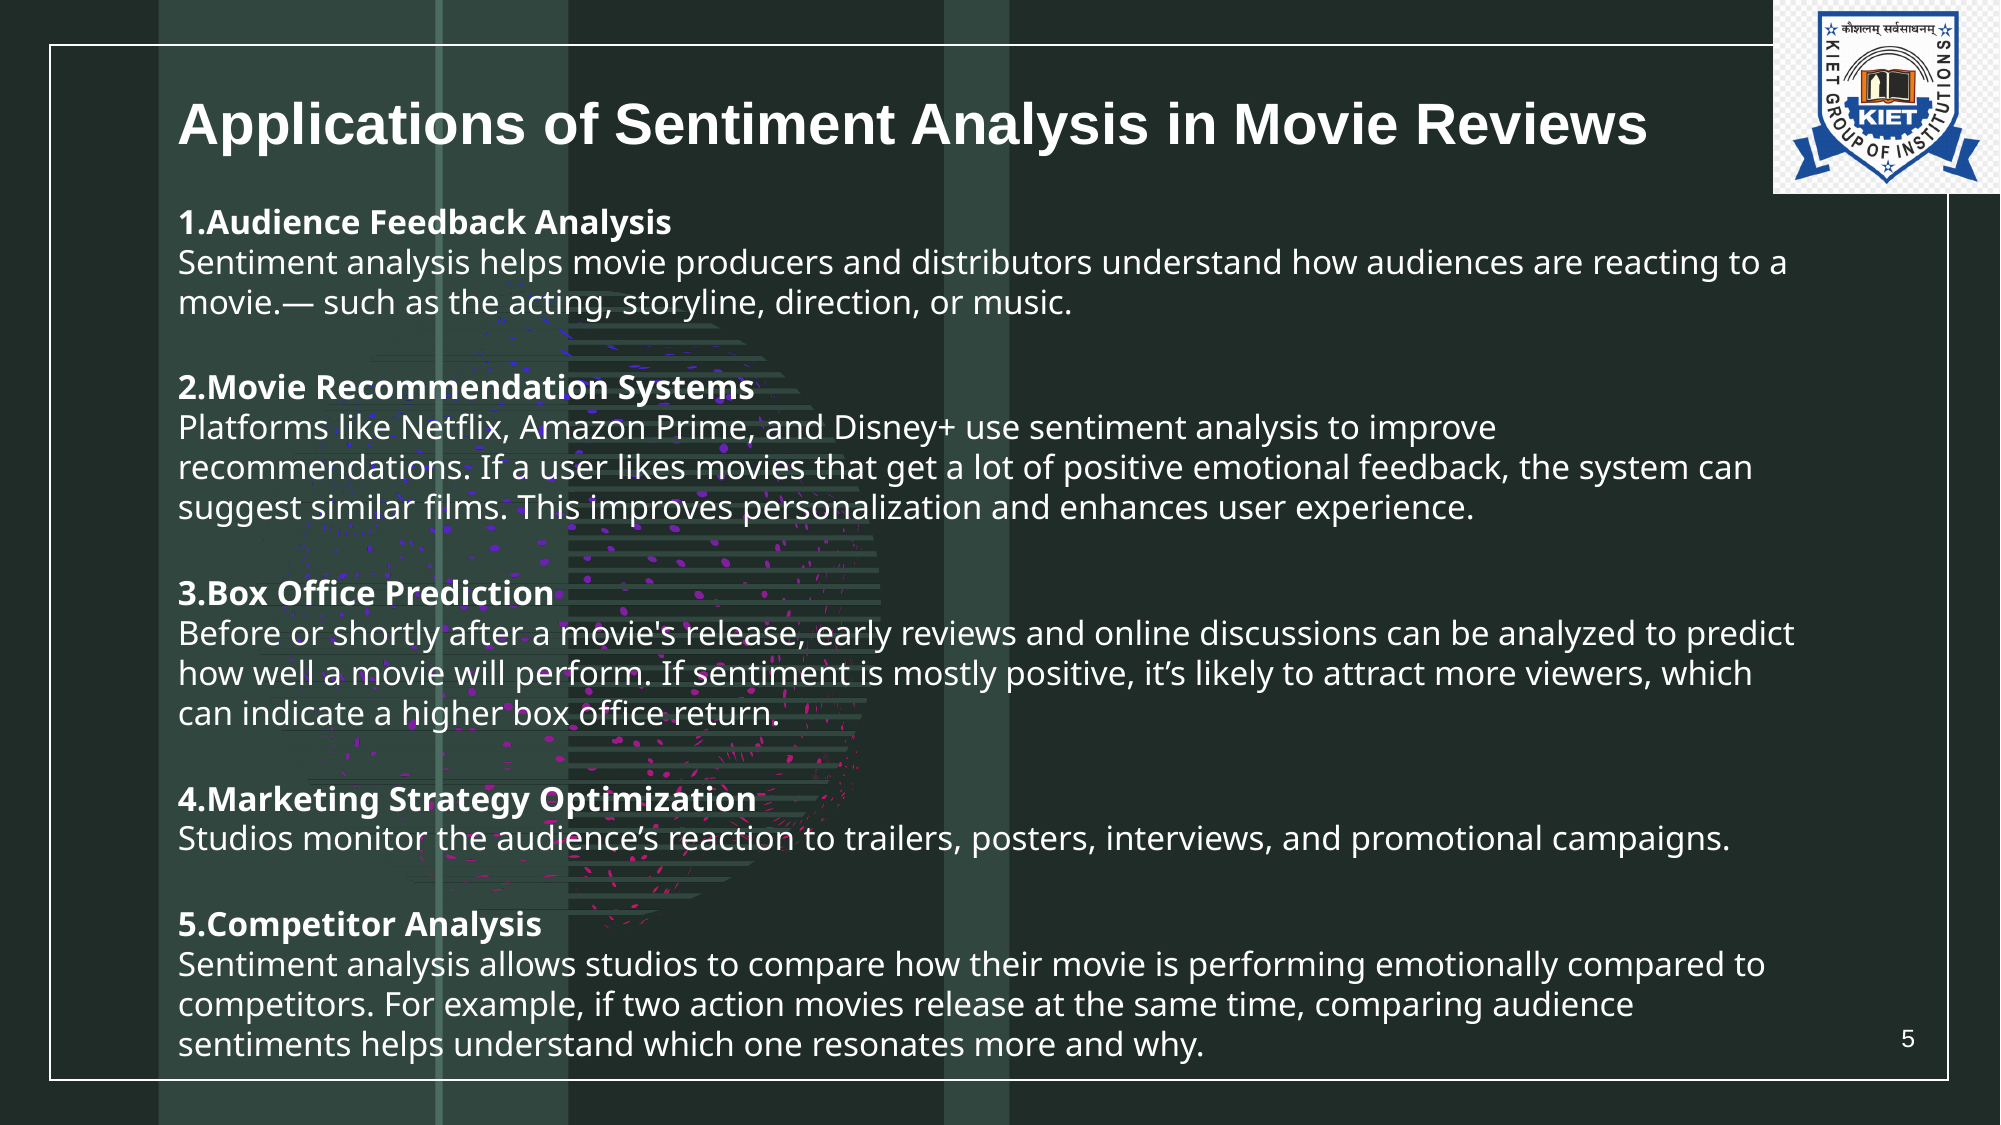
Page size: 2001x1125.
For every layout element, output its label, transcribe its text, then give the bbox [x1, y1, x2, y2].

title Applications of Sentiment Analysis in Movie Reviews [162, 57, 1773, 193]
picture [1773, 0, 2000, 194]
slide_number 5 [1791, 1008, 1931, 1068]
list Audience Feedback Analysis Sentiment analysis helps movie producers and distributors understand how audiences are reacting to a movie.— such as the acting, storyline, direction, or music. Movie Recommendation Systems Platforms like Netflix, Amazon Prime, and Disney+ use sentiment analysis to improve recommendations. If a user likes movies that get a lot of positive emotional feedback, the system can suggest similar films. This improves personalization and enhances user experience. Box Office Prediction Before or shortly after a movie's release, early reviews and online discussions can be analyzed to predict how well a movie will perform. If sentiment is mostly positive, it’s likely to attract more viewers, which can indicate a higher box office return. Marketing Strategy Optimization Studios monitor the audience’s reaction to trailers, posters, interviews, and promotional campaigns. Competitor Analysis Sentiment analysis allows studios to compare how their movie is performing emotionally compared to competitors. For example, if two action movies release at the same time, comparing audience sentiments helps understand which one resonates more and why. [162, 193, 1816, 1068]
